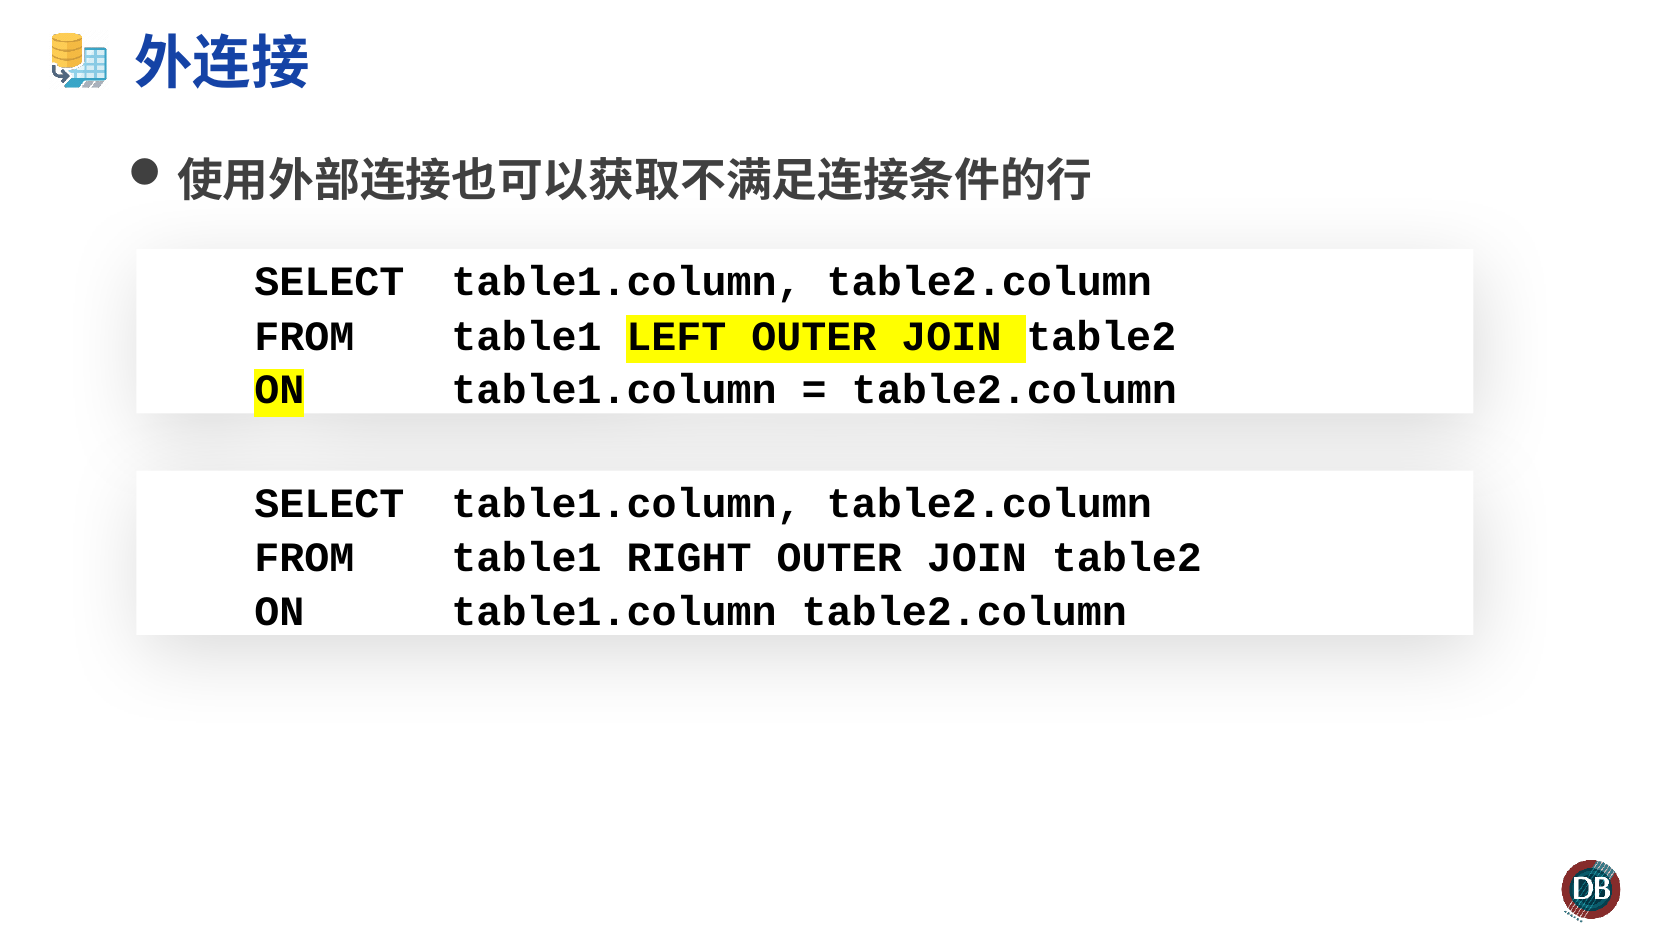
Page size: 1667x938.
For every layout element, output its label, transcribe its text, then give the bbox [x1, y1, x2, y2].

picture [49, 30, 109, 90]
text_box SELECT table1.column, table2.column FROM table1 LEFT OUTER JOIN table2 ON table1.column = table2.column [134, 247, 1476, 415]
text_box SELECT table1.column, table2.column FROM table1 RIGHT OUTER JOIN table2 ON table1.column table2.column [134, 468, 1476, 637]
picture [1557, 858, 1623, 924]
list 使用外部连接也可以获取不满足连接条件的行 [112, 126, 1590, 221]
title 外连接 [118, 17, 1590, 103]
